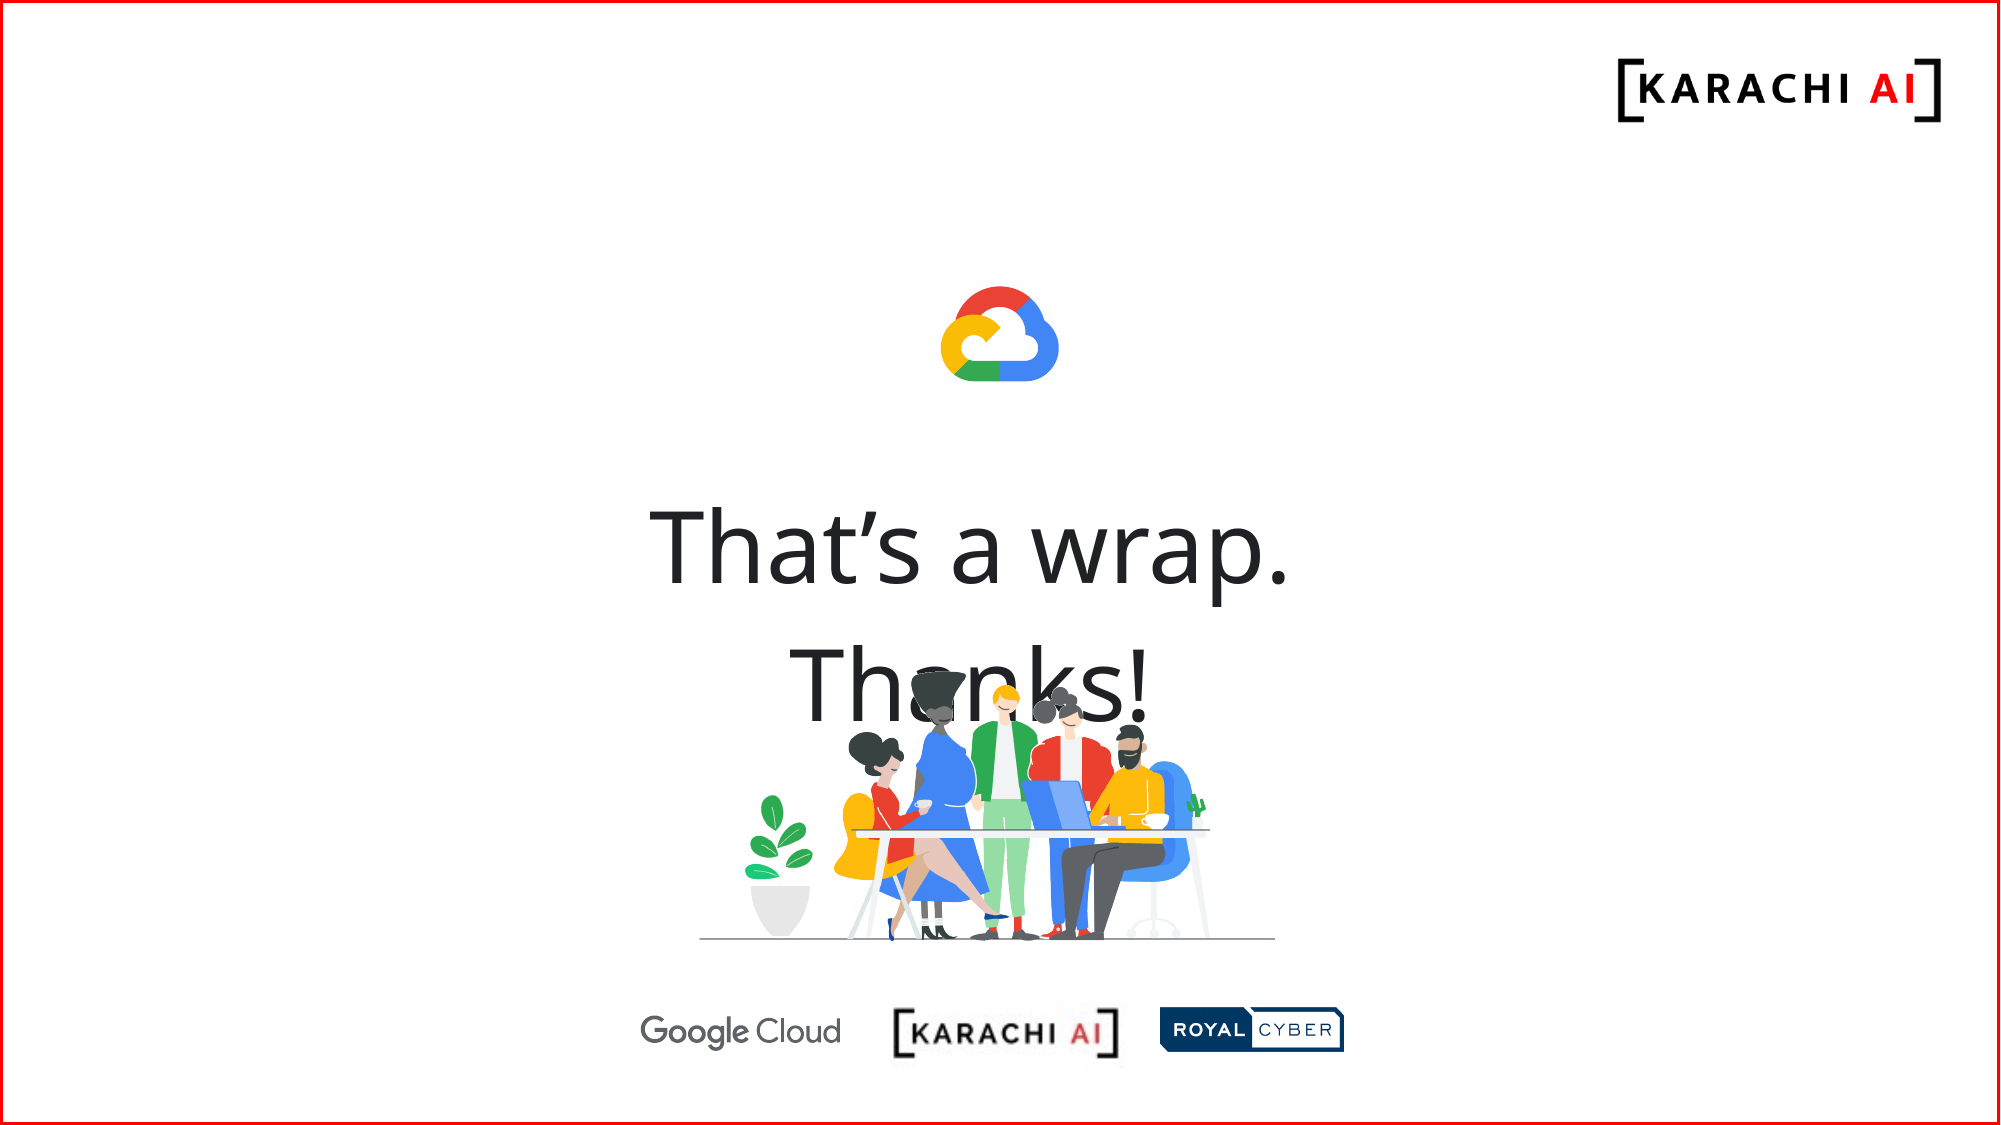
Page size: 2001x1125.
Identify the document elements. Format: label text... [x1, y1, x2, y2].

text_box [614, 988, 867, 1071]
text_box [940, 286, 1059, 382]
text_box That’s a wrap. Thanks! [439, 445, 1484, 807]
picture [686, 618, 1344, 1069]
picture [1608, 48, 1949, 149]
